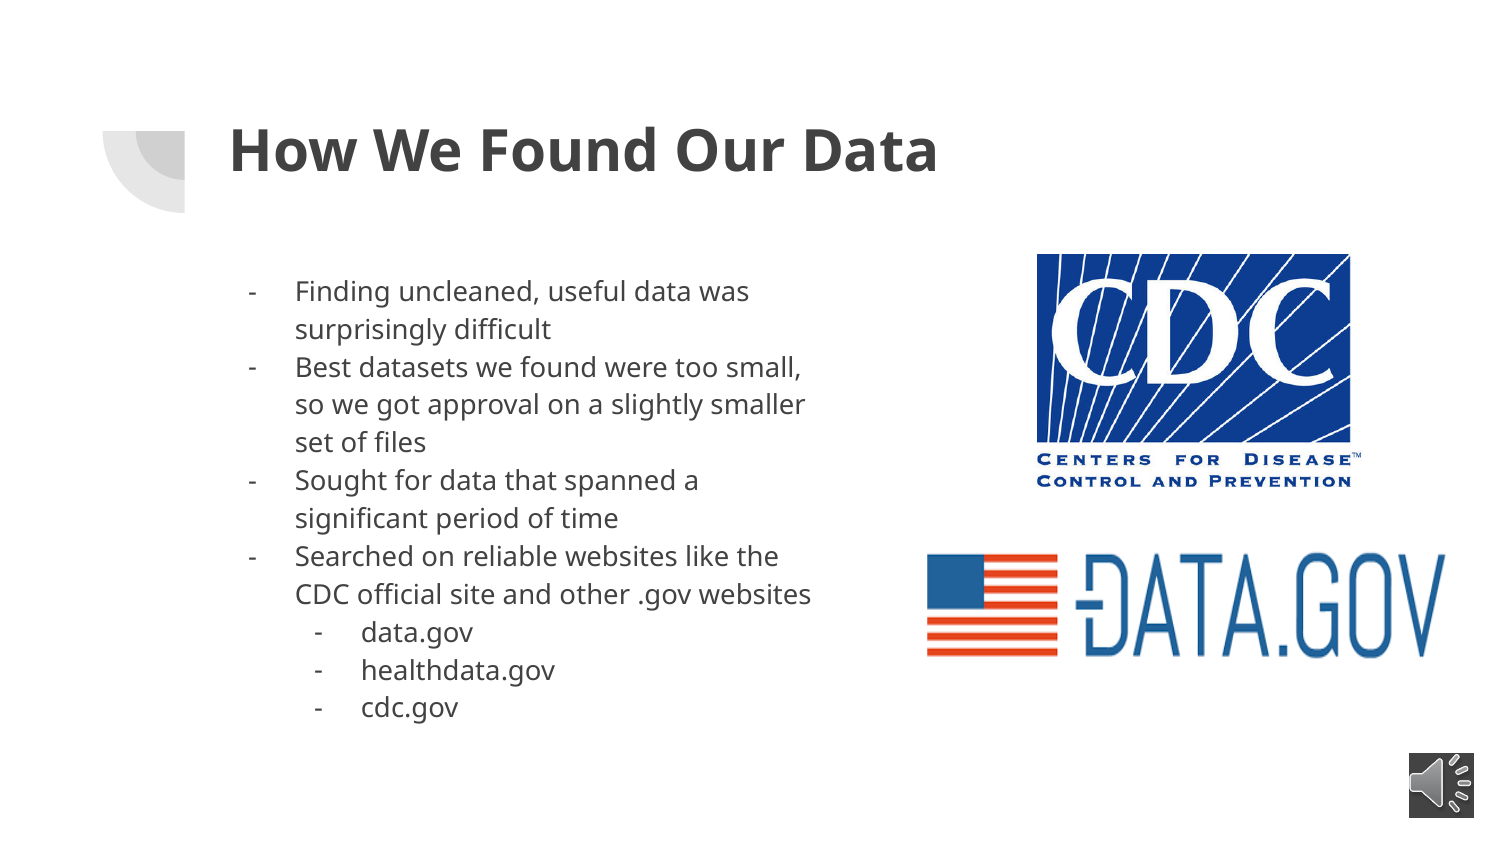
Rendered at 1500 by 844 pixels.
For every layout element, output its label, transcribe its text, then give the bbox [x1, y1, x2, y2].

picture [925, 521, 1447, 693]
picture [1408, 751, 1476, 819]
list Finding uncleaned, useful data was surprisingly difficult Best datasets we found were too small, so we got approval on a slightly smaller set of files Sought for data that spanned a significant period of time Searched on reliable websites like the CDC official site and other .gov websites data.gov healthdata.gov cdc.gov [213, 254, 844, 768]
title How We Found Our Data [213, 98, 1368, 263]
picture [975, 253, 1422, 488]
